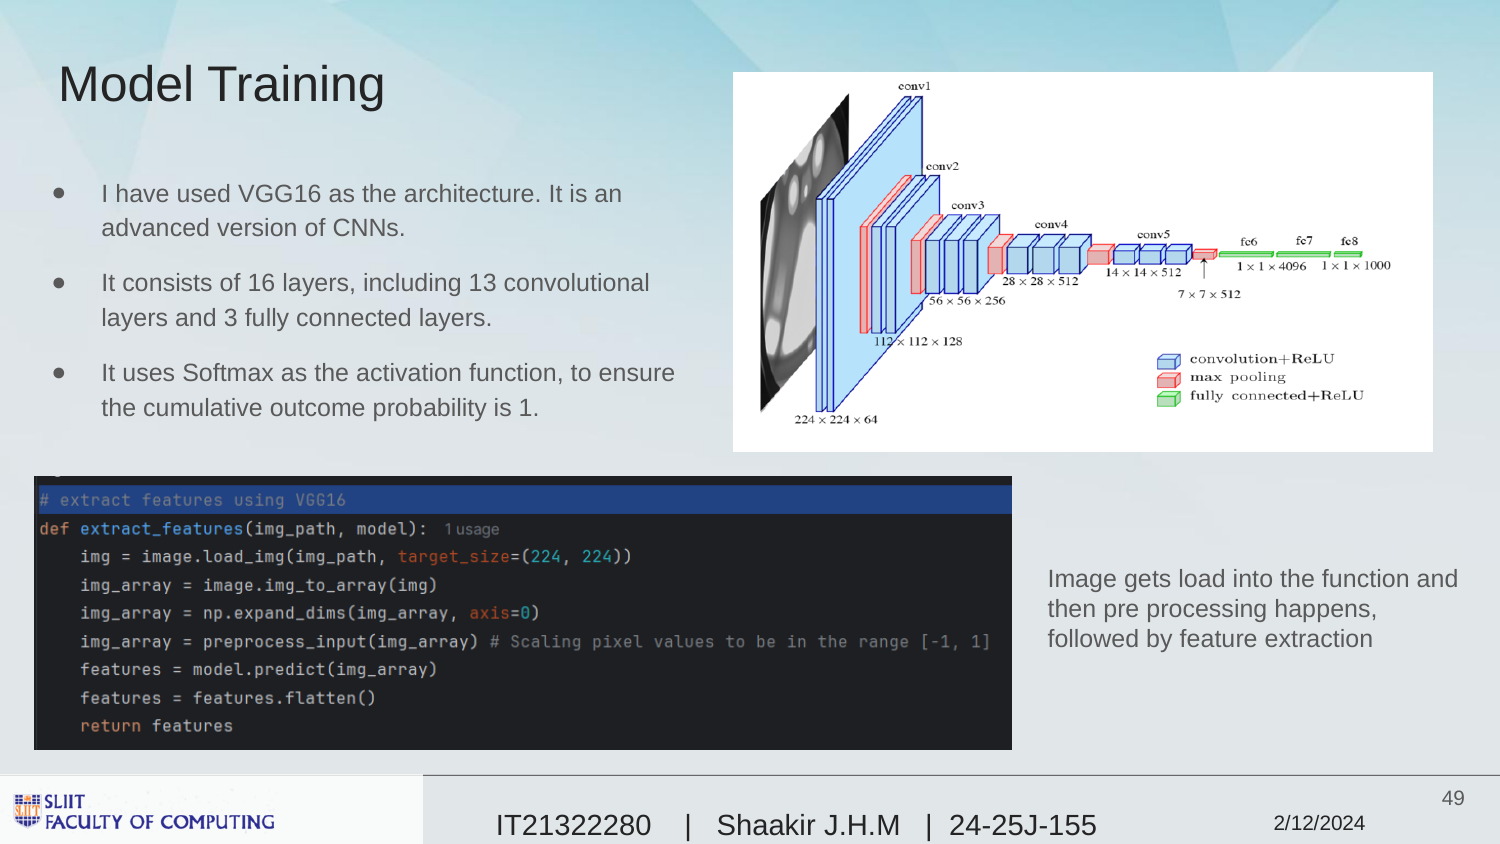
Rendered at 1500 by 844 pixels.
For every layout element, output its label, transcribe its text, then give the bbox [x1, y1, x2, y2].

picture [0, 0, 1500, 844]
slide_number 49 [1389, 764, 1480, 830]
text_box Model Training [58, 33, 491, 112]
text_box IT21322280 | Shaakir J.H.M | 24-25J-155 [427, 796, 1255, 842]
text_box 2/12/2024 [1254, 802, 1385, 835]
text_box Image gets load into the function and then pre processing happens, followed by feature extraction [1032, 547, 1480, 668]
text_box I have used VGG16 as the architecture. It is an advanced version of CNNs. It consists of 16 layers, including 13 convolutional layers and 3 fully connected layers. It uses Softmax as the activation function, to ensure the cumulative outcome probability is 1. [11, 157, 698, 436]
